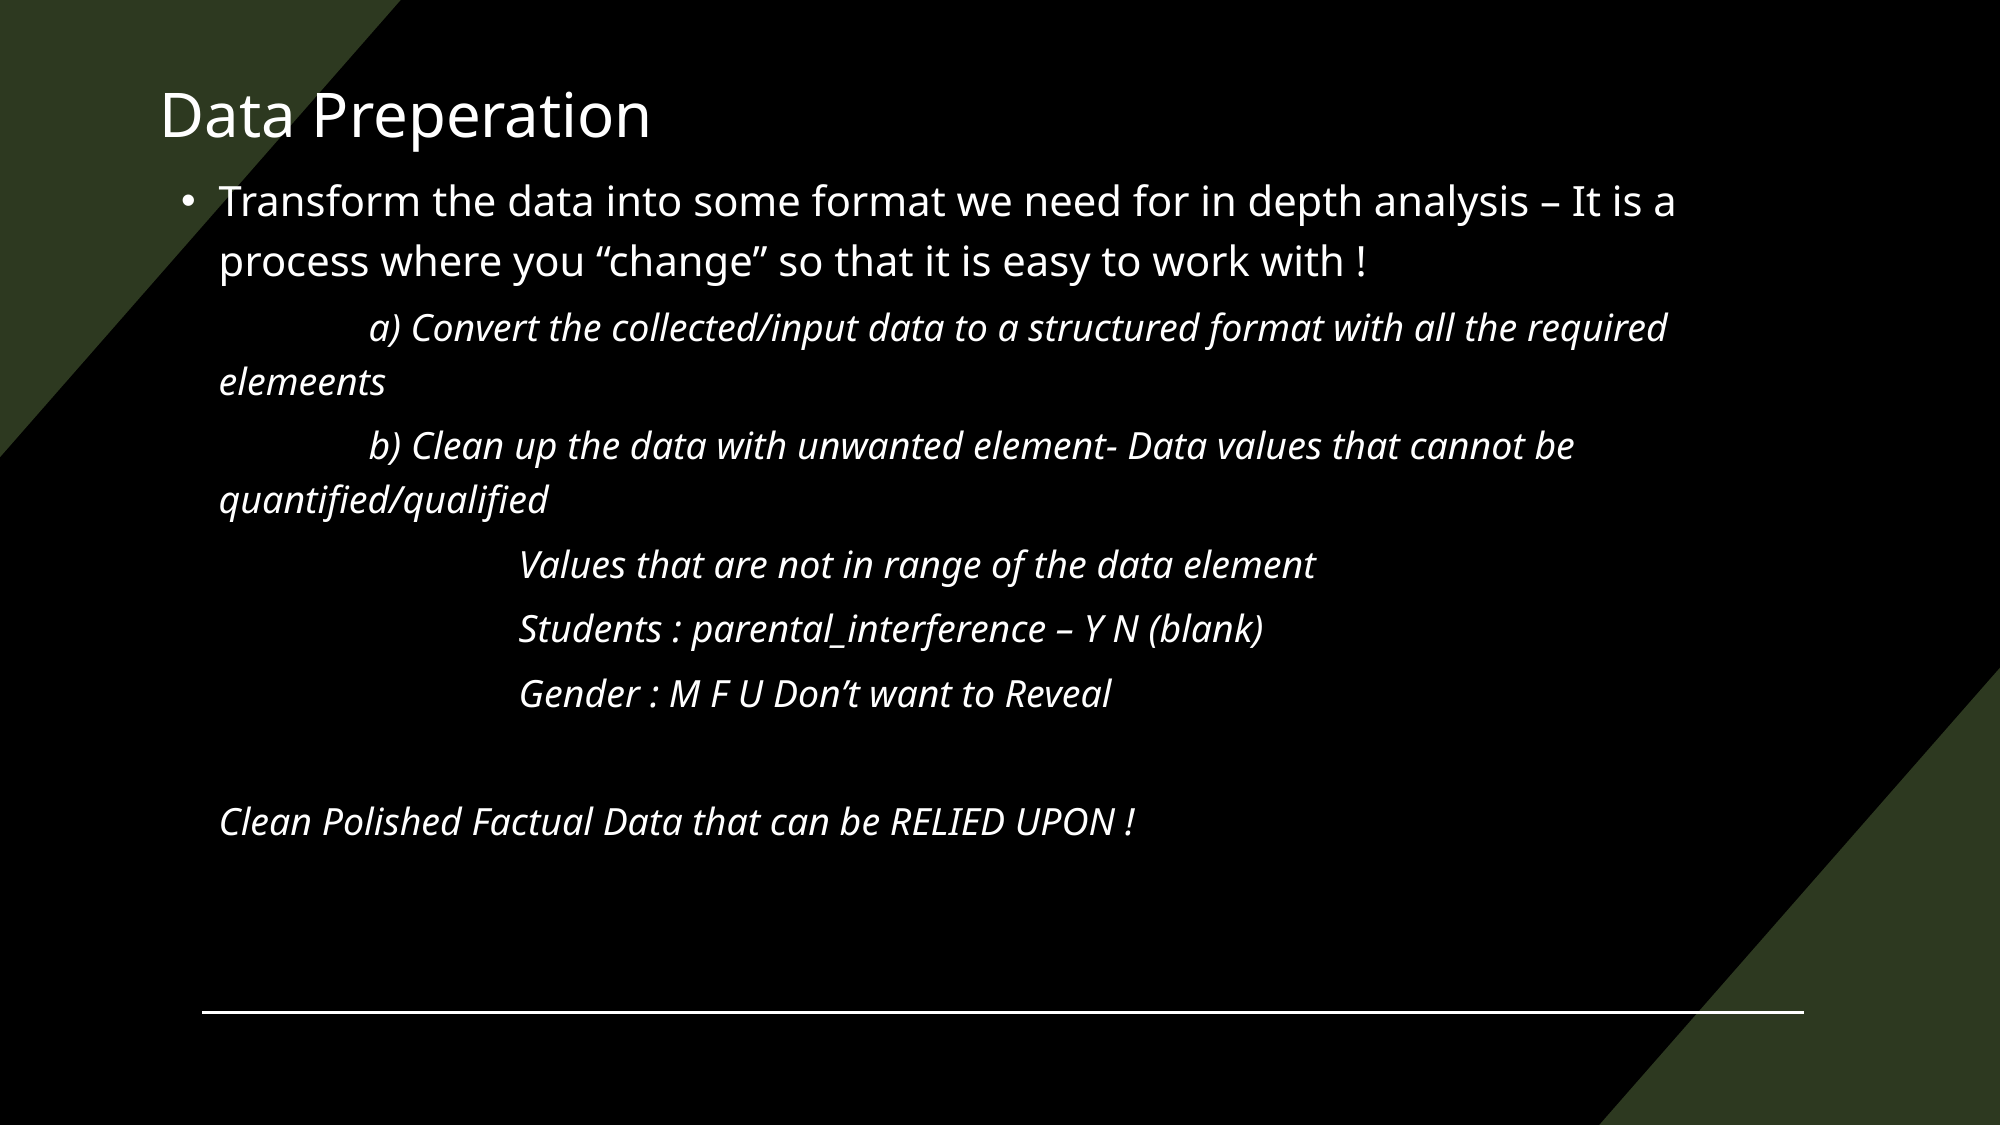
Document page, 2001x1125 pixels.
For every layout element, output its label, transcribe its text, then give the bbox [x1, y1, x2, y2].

list Transform the data into some format we need for in depth analysis – It is a process where you “change” so that it is easy to work with ! a) Convert the collected/input data to a structured format with all the required elemeents b) Clean up the data with unwanted element- Data values that cannot be quantified/qualified Values that are not in range of the data element Students : parental_interference – Y N (blank) Gender : M F U Don’t want to Reveal Clean Polished Factual Data that can be RELIED UPON ! [166, 157, 1813, 968]
title Data Preperation [144, 68, 1770, 158]
